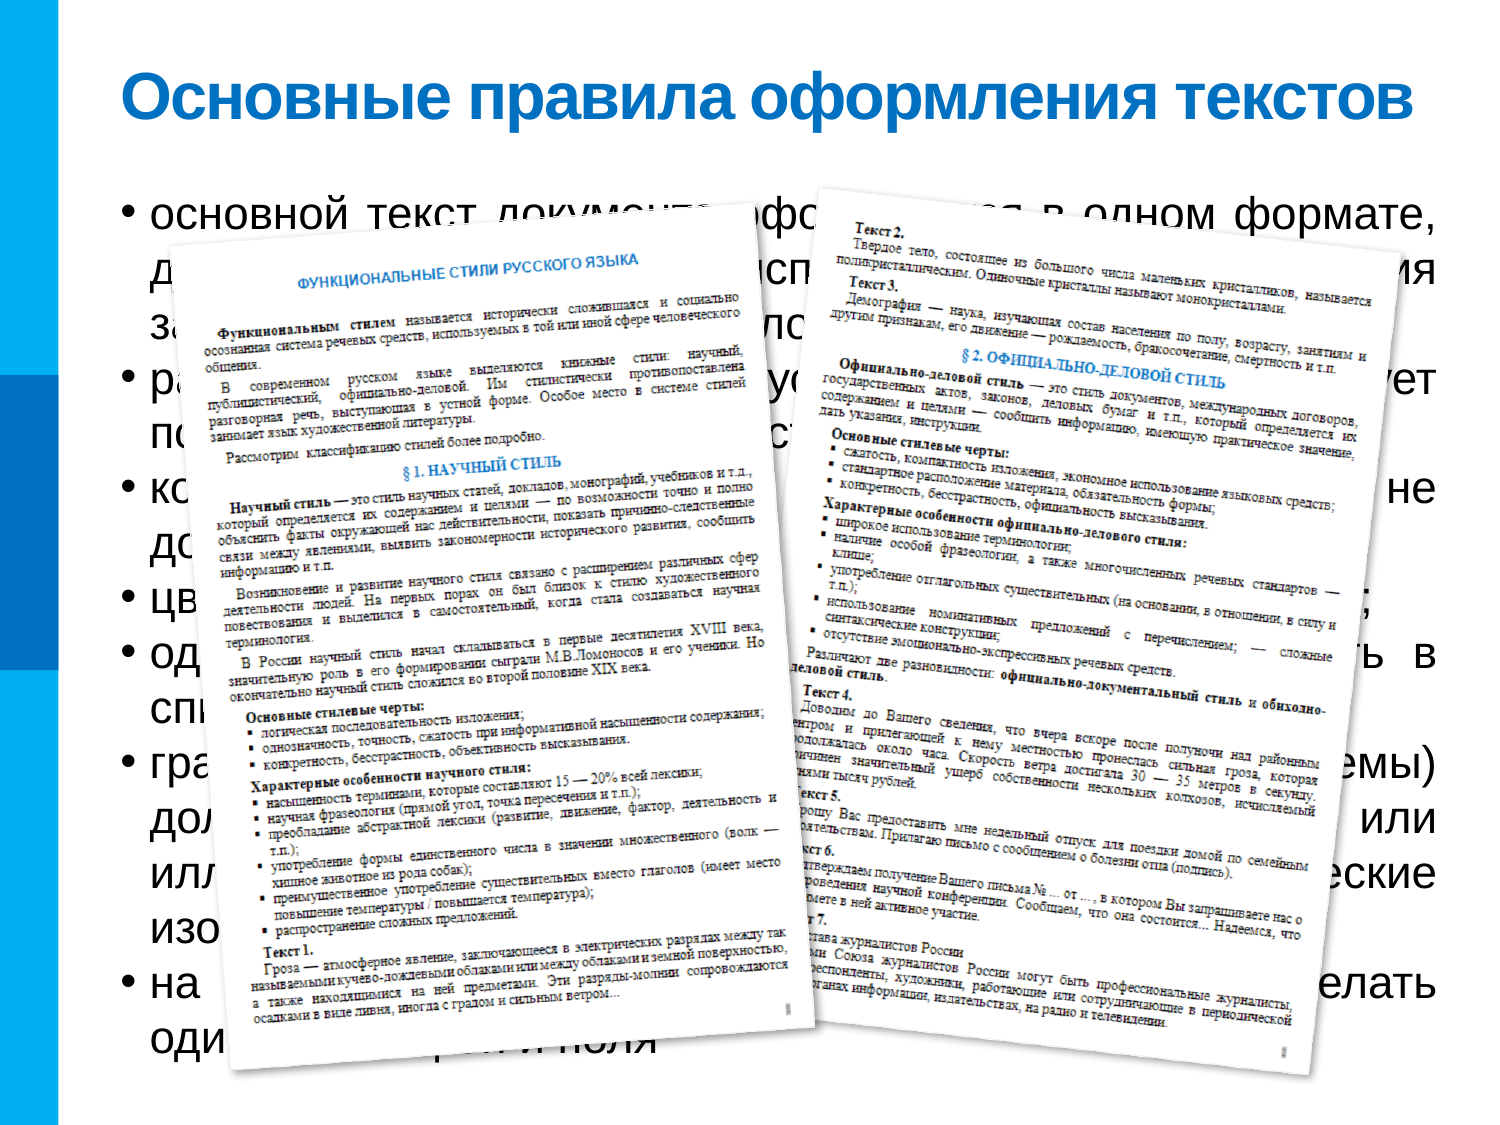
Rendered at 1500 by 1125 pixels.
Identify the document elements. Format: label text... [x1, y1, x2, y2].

picture [170, 189, 1400, 1074]
title Основные правила оформления текстов [105, 45, 1458, 141]
list основной текст документа оформляется в одном формате, другой формат можно использовать для выделения заголовков, отдельных смысловых фрагментов; размер символов и междустрочный интервал следует подбирать такими, чтобы текст читался легко; количество разных цветов и шрифтов в документе не должно превышать трёх; цветовая гамма должна отвечать назначению документа; однотипную информацию целесообразно представлять в списках и таблицах; графические изображения (рисунки, диаграммы, схемы) должны дополнять содержание текста, разъяснять или иллюстрировать его отдельные моменты; графические изображения следует оформлять в едином стиле; на всех страницах документа рекомендуется делать одинаковый фон и поля [105, 175, 1454, 1102]
